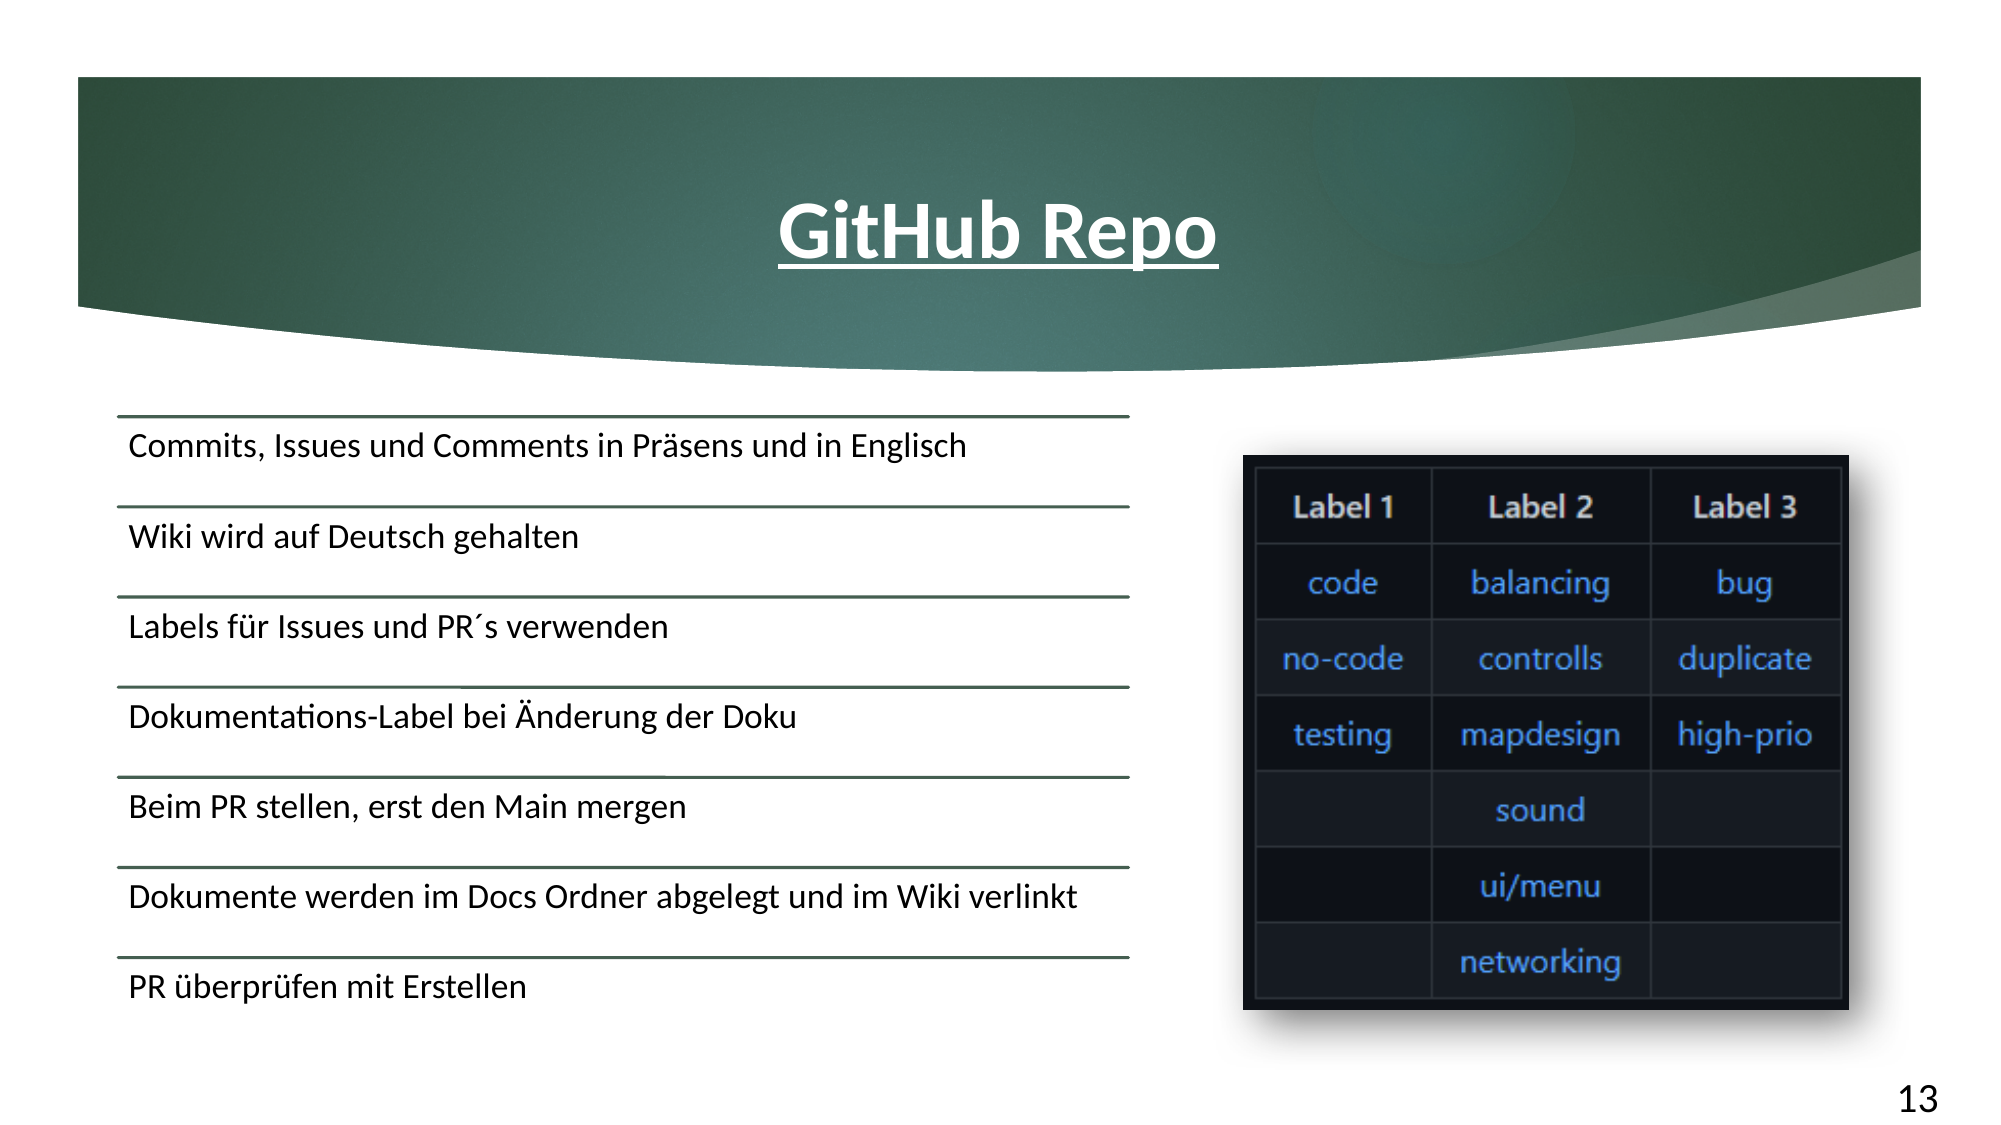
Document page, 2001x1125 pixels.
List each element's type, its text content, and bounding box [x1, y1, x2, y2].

picture [1243, 454, 1849, 1010]
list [117, 416, 1129, 1049]
title GitHub Repo [77, 77, 1920, 373]
slide_number 13 [1881, 1063, 2000, 1125]
